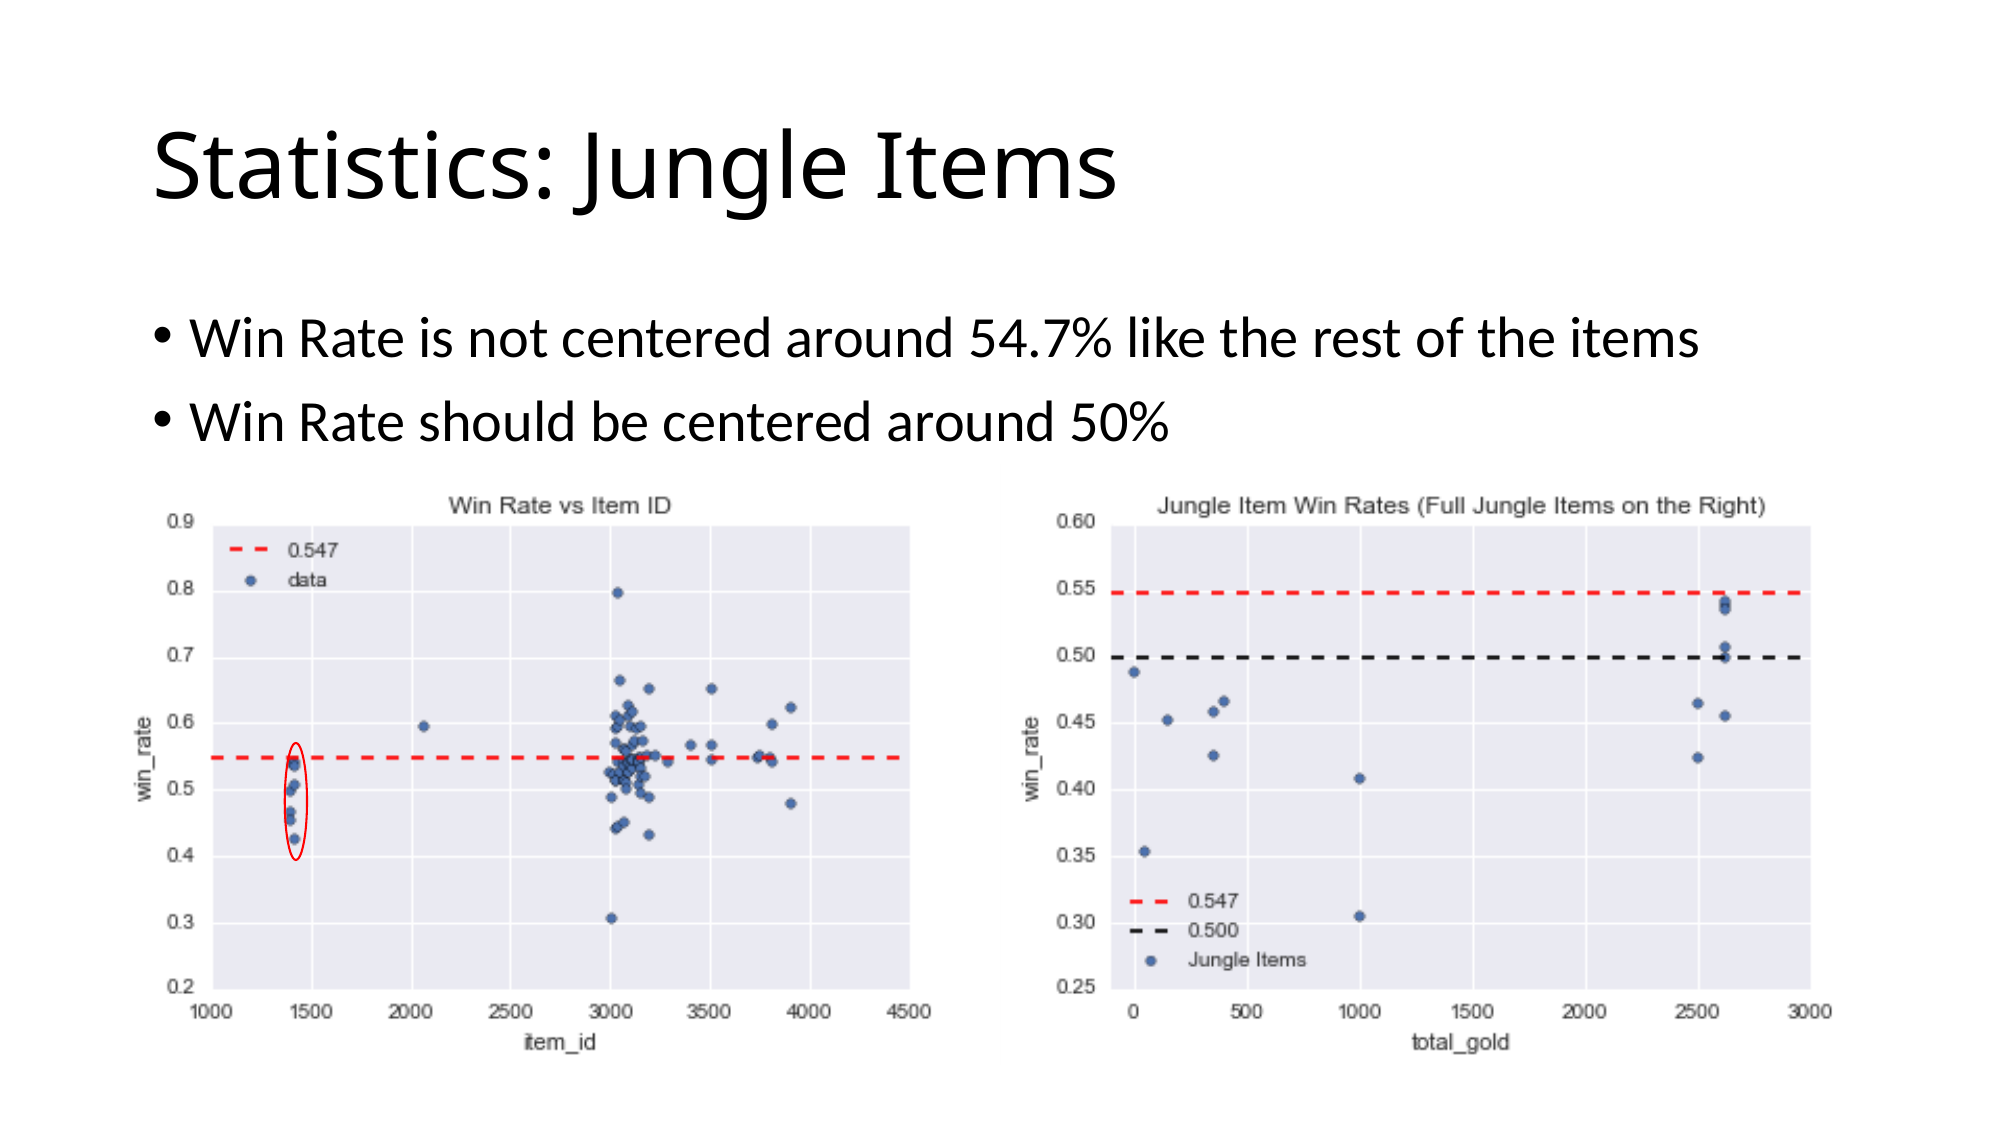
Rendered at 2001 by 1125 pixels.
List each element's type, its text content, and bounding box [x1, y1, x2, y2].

picture [99, 464, 1901, 1065]
list Win Rate is not centered around 54.7% like the rest of the items Win Rate should be centered around 50% [137, 299, 1863, 464]
title Statistics: Jungle Items [137, 59, 1863, 278]
